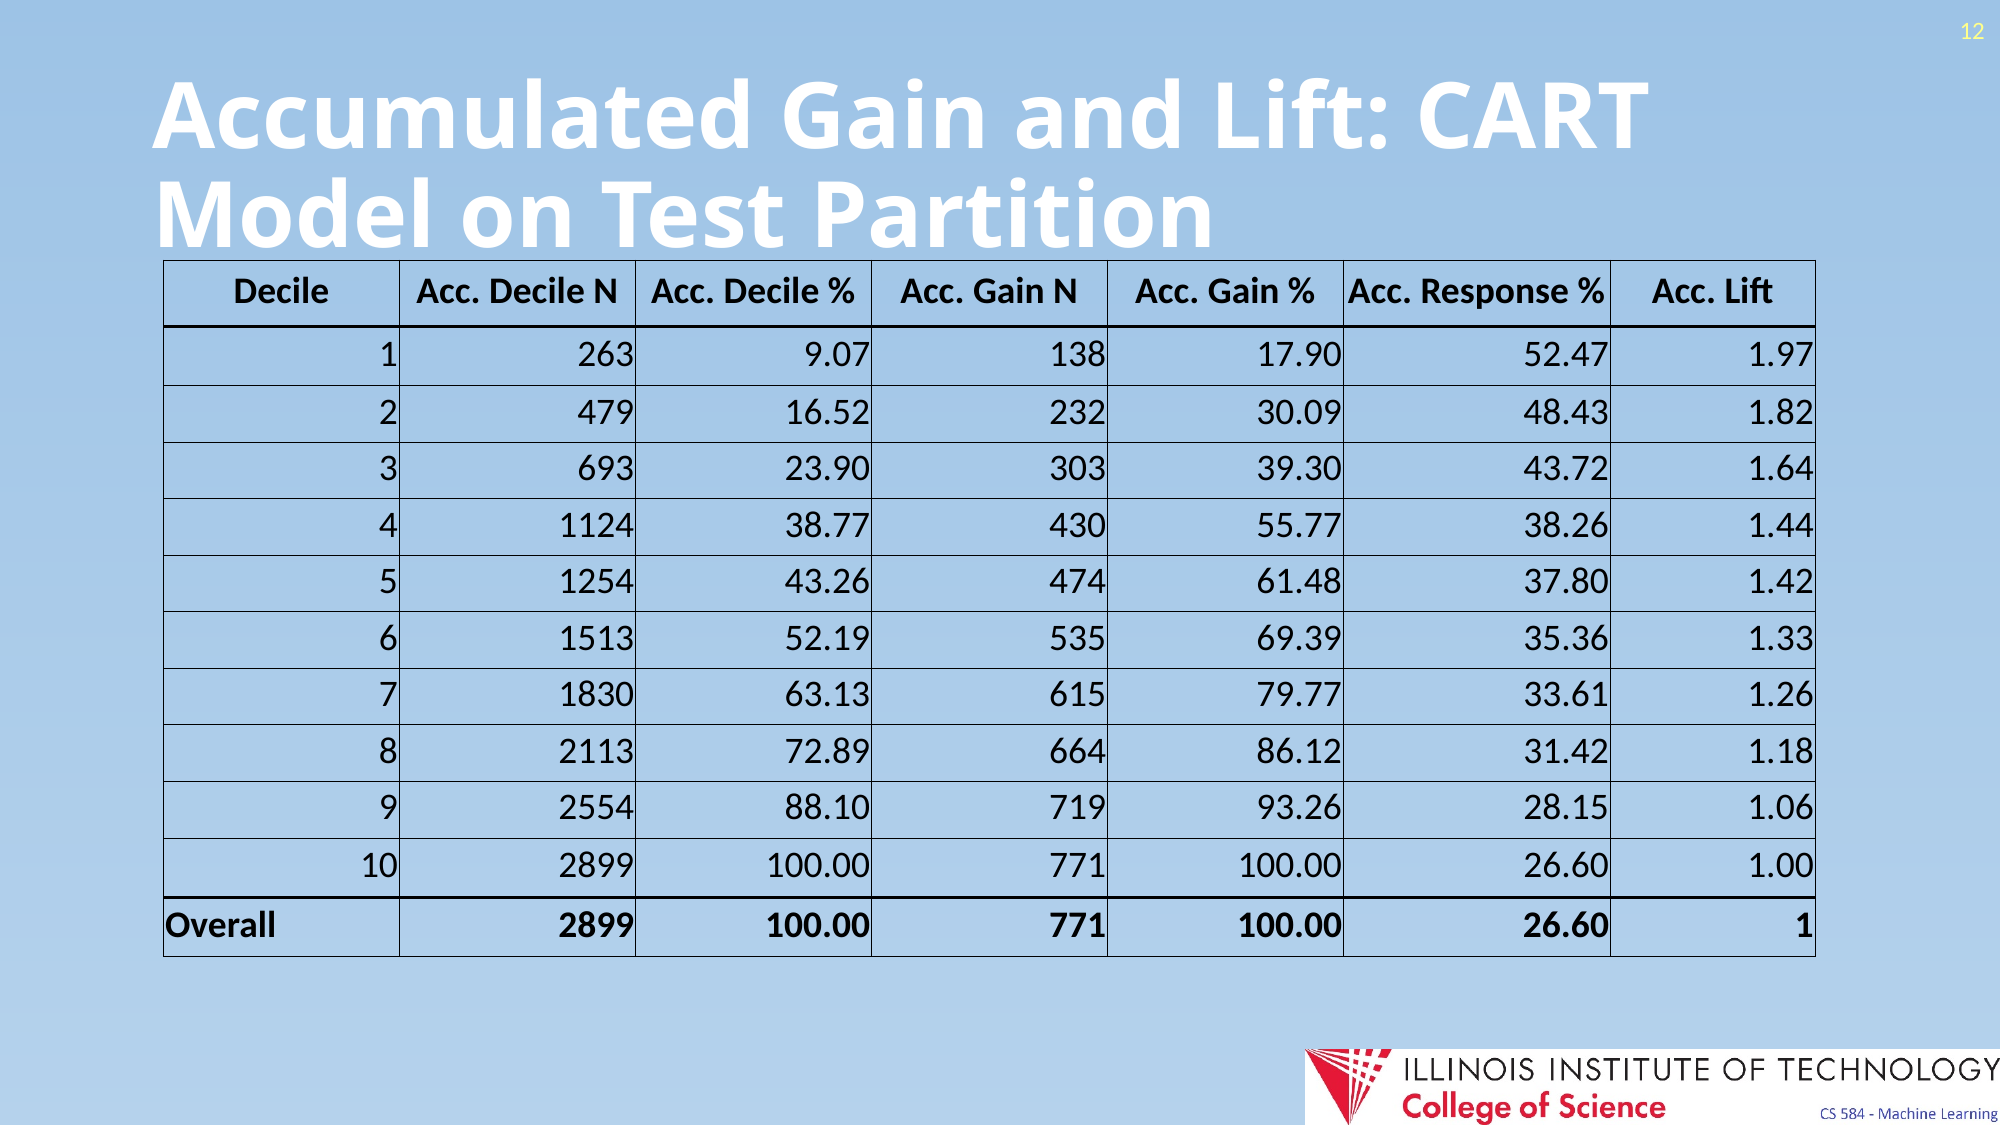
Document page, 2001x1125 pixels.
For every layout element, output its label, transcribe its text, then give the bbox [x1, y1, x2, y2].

table_cell 55.77 [1108, 499, 1343, 555]
table_cell 5 [164, 556, 399, 611]
table_cell 1.18 [1611, 725, 1815, 781]
table_header Acc. Response % [1344, 261, 1610, 325]
table_cell 39.30 [1108, 443, 1343, 498]
table_cell 38.77 [636, 499, 871, 555]
table_header Acc. Gain N [872, 261, 1107, 325]
table_cell 100.00 [636, 899, 871, 956]
table_cell 1830 [400, 669, 635, 724]
table_cell 48.43 [1344, 386, 1610, 442]
table_cell 61.48 [1108, 556, 1343, 611]
table_cell 23.90 [636, 443, 871, 498]
table_cell 1513 [400, 612, 635, 668]
table_cell 33.61 [1344, 669, 1610, 724]
table_cell 100.00 [1108, 899, 1343, 956]
table_cell 1 [164, 328, 399, 385]
table_cell 35.36 [1344, 612, 1610, 668]
table_cell 7 [164, 669, 399, 724]
table_cell 43.26 [636, 556, 871, 611]
table_cell 30.09 [1108, 386, 1343, 442]
table_cell 31.42 [1344, 725, 1610, 781]
table_header Acc. Lift [1611, 261, 1815, 325]
table_cell 9 [164, 782, 399, 838]
table_cell 26.60 [1344, 839, 1610, 896]
table_cell 43.72 [1344, 443, 1610, 498]
table_cell 1.33 [1611, 612, 1815, 668]
table_cell 28.15 [1344, 782, 1610, 838]
table_cell 232 [872, 386, 1107, 442]
table_cell 1254 [400, 556, 635, 611]
table_cell 2113 [400, 725, 635, 781]
table_cell 86.12 [1108, 725, 1343, 781]
table_cell 52.19 [636, 612, 871, 668]
table_header Decile [164, 261, 399, 325]
table_cell 6 [164, 612, 399, 668]
table_cell 1.00 [1611, 839, 1815, 896]
table_header Acc. Decile % [636, 261, 871, 325]
table_cell 9.07 [636, 328, 871, 385]
picture [1305, 1049, 2000, 1125]
table_cell 1.42 [1611, 556, 1815, 611]
table_cell 17.90 [1108, 328, 1343, 385]
table_cell 16.52 [636, 386, 871, 442]
table_cell 771 [872, 899, 1107, 956]
table_cell 2899 [400, 899, 635, 956]
table_cell 63.13 [636, 669, 871, 724]
table_cell 430 [872, 499, 1107, 555]
table_cell 10 [164, 839, 399, 896]
table_cell 303 [872, 443, 1107, 498]
slide_number 12 [1550, 0, 2000, 60]
table_cell 1.97 [1611, 328, 1815, 385]
table_cell 1.26 [1611, 669, 1815, 724]
table_header Acc. Decile N [400, 261, 635, 325]
table_cell Overall [164, 899, 399, 956]
table_cell 479 [400, 386, 635, 442]
table_cell 1.44 [1611, 499, 1815, 555]
table_cell 1.82 [1611, 386, 1815, 442]
table_cell 100.00 [1108, 839, 1343, 896]
table_cell 138 [872, 328, 1107, 385]
table_cell 79.77 [1108, 669, 1343, 724]
table_cell 263 [400, 328, 635, 385]
table_cell 26.60 [1344, 899, 1610, 956]
table_cell 535 [872, 612, 1107, 668]
table_cell 93.26 [1108, 782, 1343, 838]
table_cell 693 [400, 443, 635, 498]
table_cell 664 [872, 725, 1107, 781]
table_cell 38.26 [1344, 499, 1610, 555]
table_cell 719 [872, 782, 1107, 838]
table_cell 474 [872, 556, 1107, 611]
table_cell 52.47 [1344, 328, 1610, 385]
table_cell 1124 [400, 499, 635, 555]
table_cell 3 [164, 443, 399, 498]
table_cell 100.00 [636, 839, 871, 896]
table_cell 2554 [400, 782, 635, 838]
table_cell 2 [164, 386, 399, 442]
table_cell 37.80 [1344, 556, 1610, 611]
table_cell 2899 [400, 839, 635, 896]
table_header Acc. Gain % [1108, 261, 1343, 325]
table_cell 1.06 [1611, 782, 1815, 838]
table_cell 771 [872, 839, 1107, 896]
table_cell 1.64 [1611, 443, 1815, 498]
table_cell 8 [164, 725, 399, 781]
table_cell 615 [872, 669, 1107, 724]
title Accumulated Gain and Lift: CART Model on Test Partition [137, 59, 1863, 278]
table_cell 1 [1611, 899, 1815, 956]
table_cell 4 [164, 499, 399, 555]
table_cell 69.39 [1108, 612, 1343, 668]
table_cell 72.89 [636, 725, 871, 781]
table_cell 88.10 [636, 782, 871, 838]
